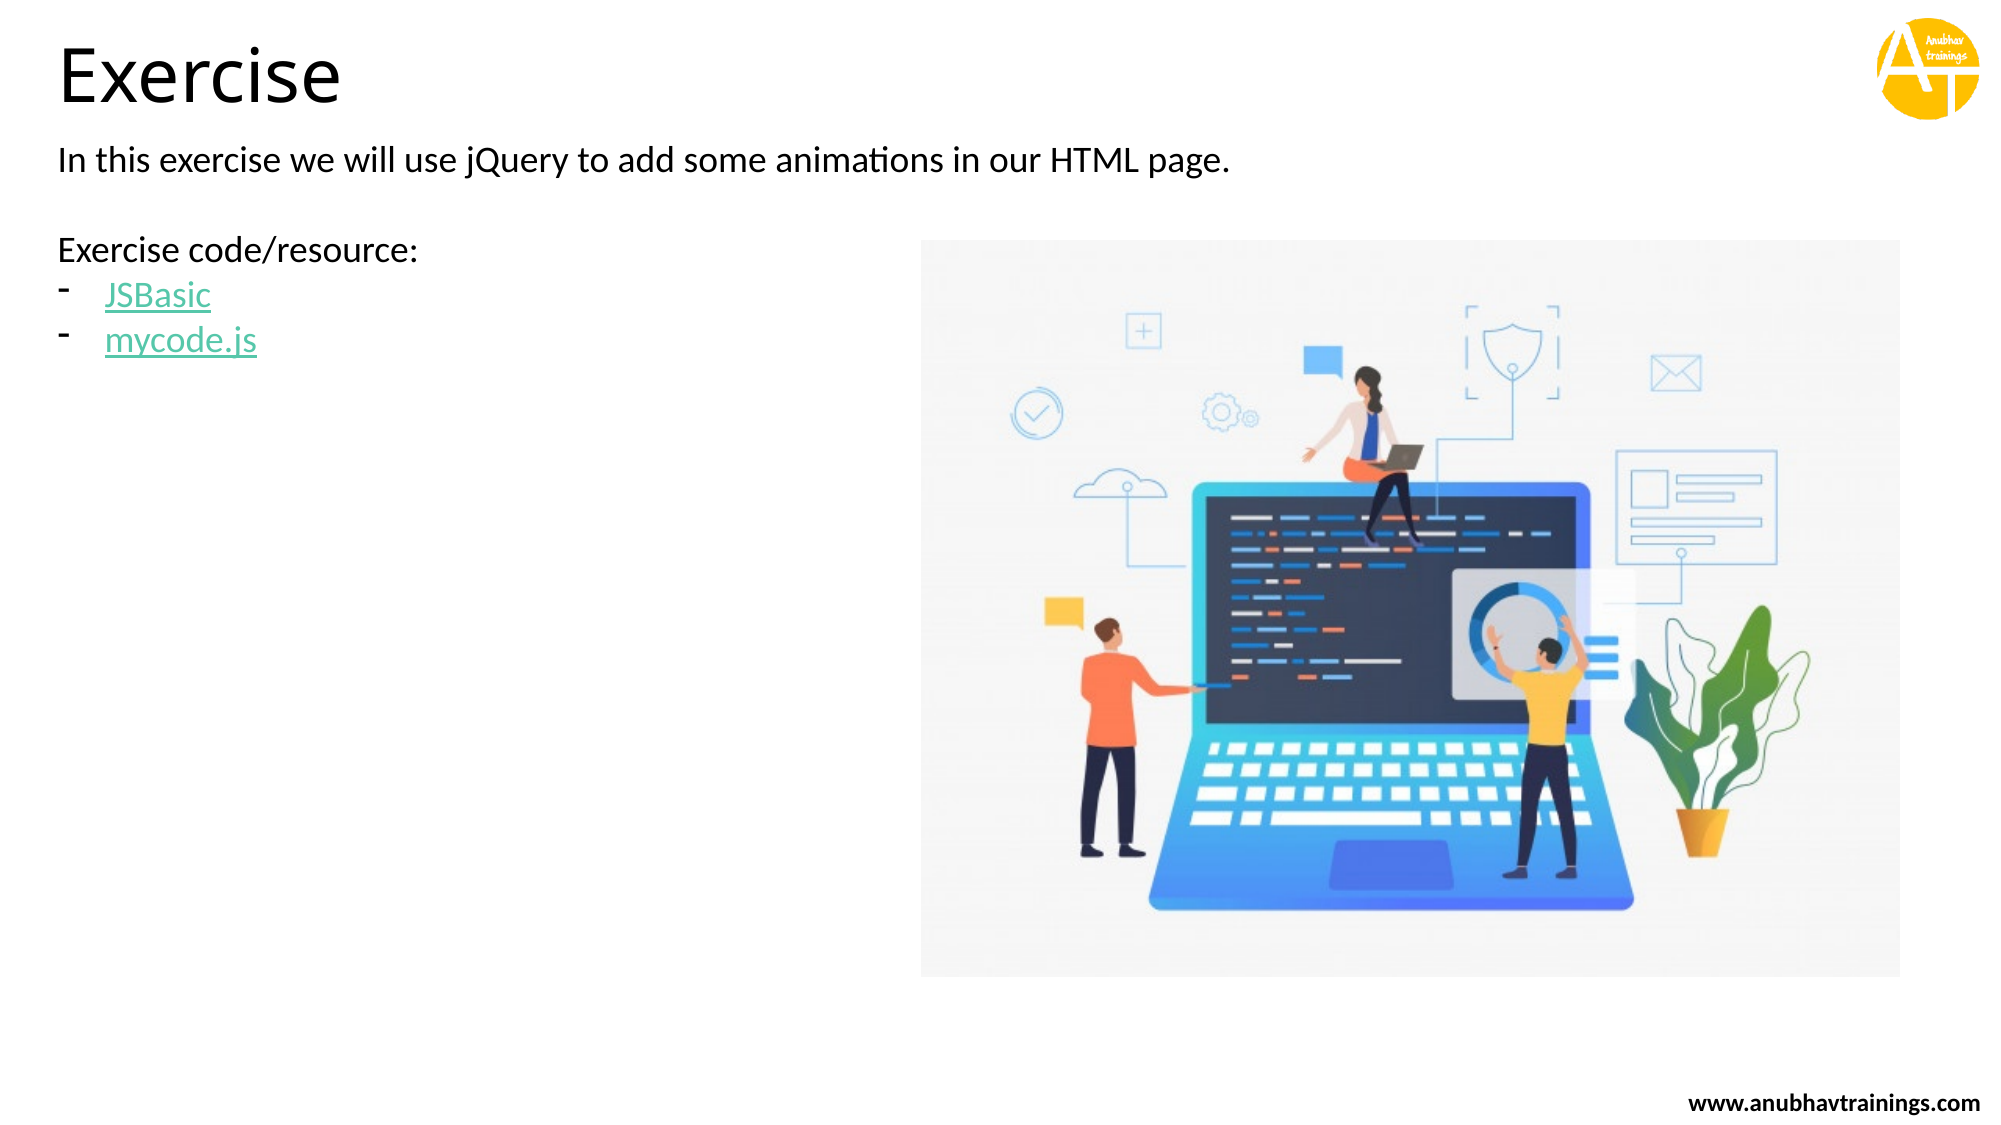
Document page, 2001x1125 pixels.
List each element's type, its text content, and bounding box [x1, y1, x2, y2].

footer www.anubhavtrainings.com [1669, 1089, 2000, 1114]
text_box In this exercise we will use jQuery to add some animations in our HTML page. Exercise code/resource: JSBasic mycode.js [42, 127, 1874, 368]
picture [1866, 11, 1985, 128]
text_box Exercise [42, 30, 1319, 127]
picture [921, 240, 1900, 977]
